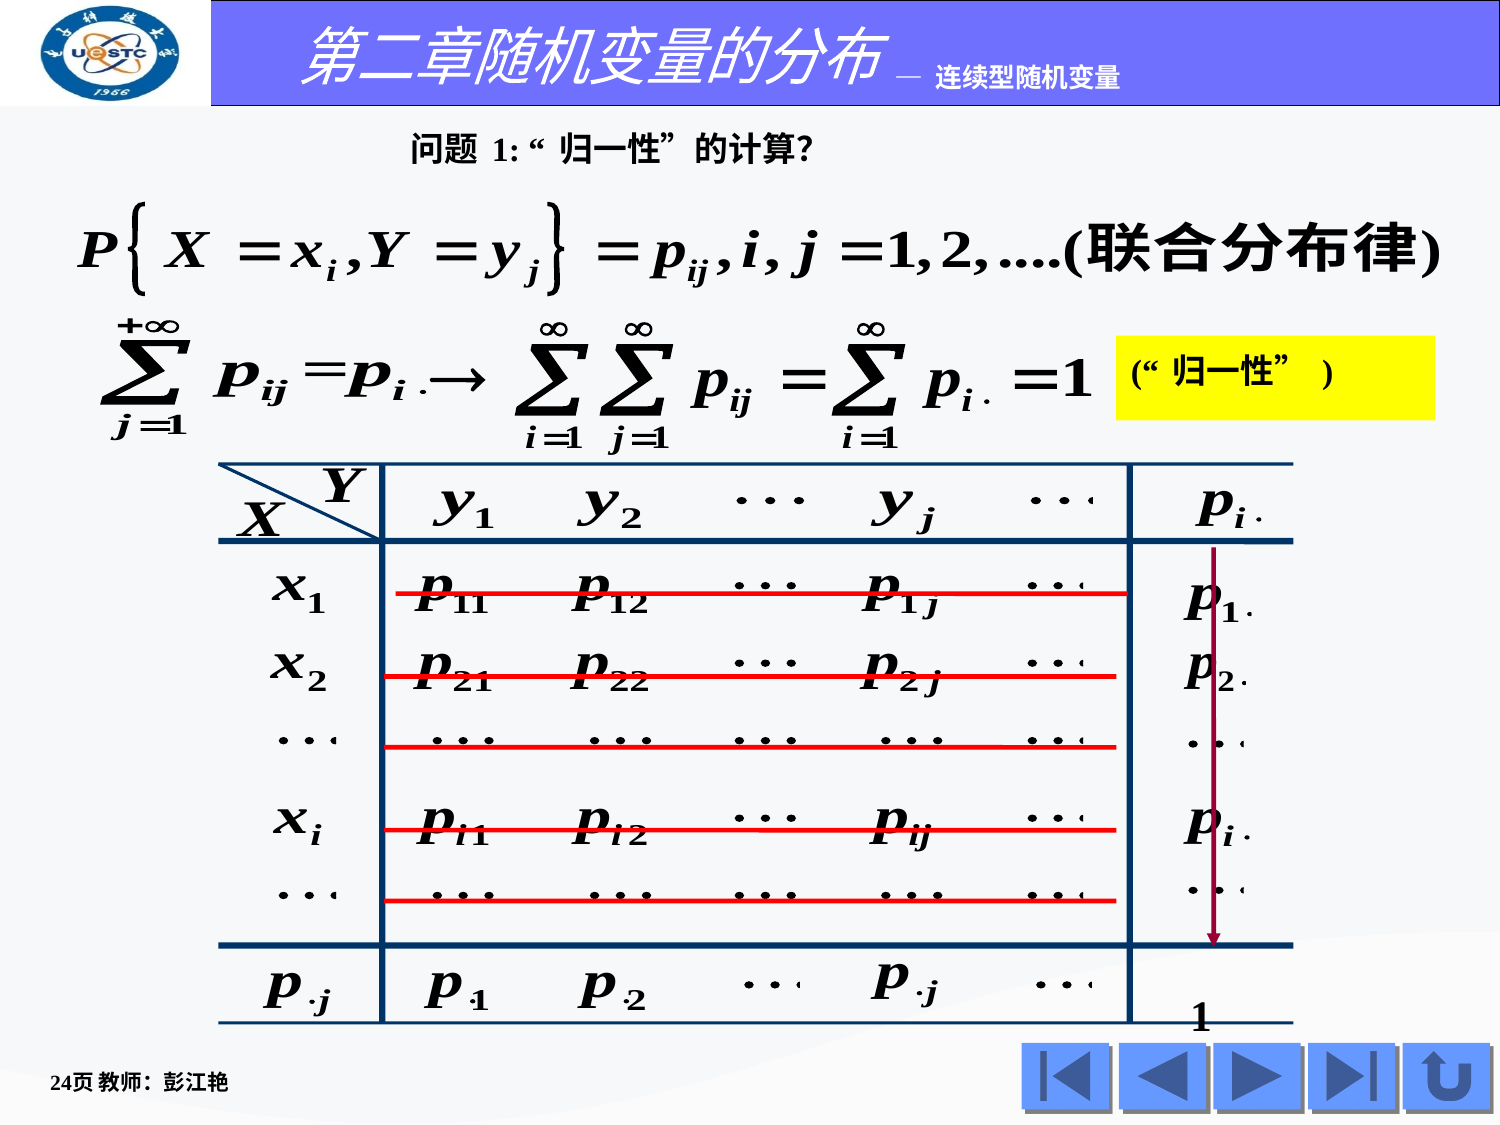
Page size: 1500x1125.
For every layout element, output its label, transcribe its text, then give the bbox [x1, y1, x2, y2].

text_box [218, 463, 1294, 1024]
text_box (“归一性”) [1133, 335, 1435, 421]
text_box 1 [1175, 1031, 1258, 1077]
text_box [64, 200, 1457, 303]
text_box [88, 302, 441, 451]
text_box 问题1: “归一性”的计算？ [395, 113, 1063, 198]
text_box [420, 302, 1129, 467]
picture [0, 0, 211, 106]
